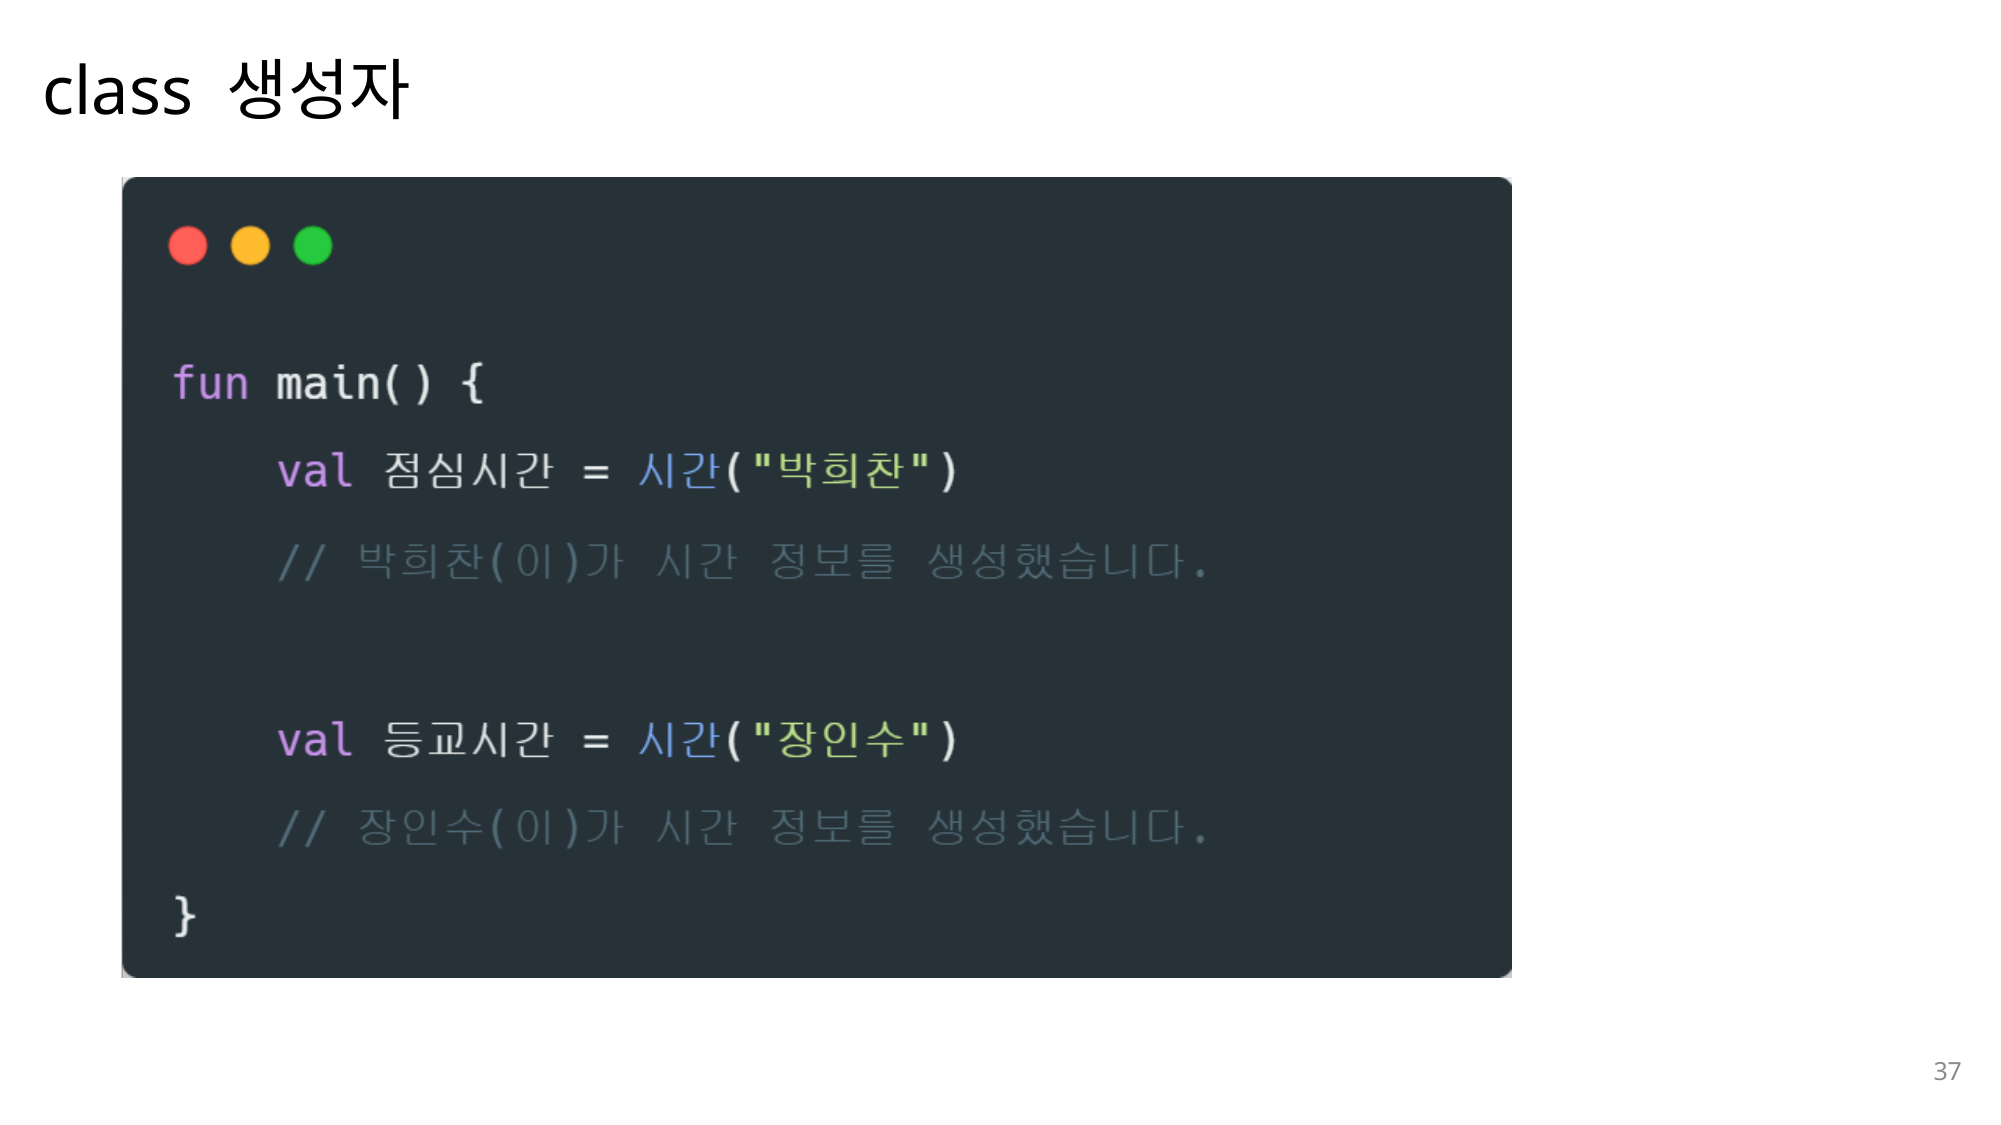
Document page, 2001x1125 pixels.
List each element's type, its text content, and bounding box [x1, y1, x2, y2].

picture [121, 177, 1512, 978]
text_box class 생성자 [27, 40, 426, 135]
slide_number 37 [1527, 1042, 1978, 1103]
